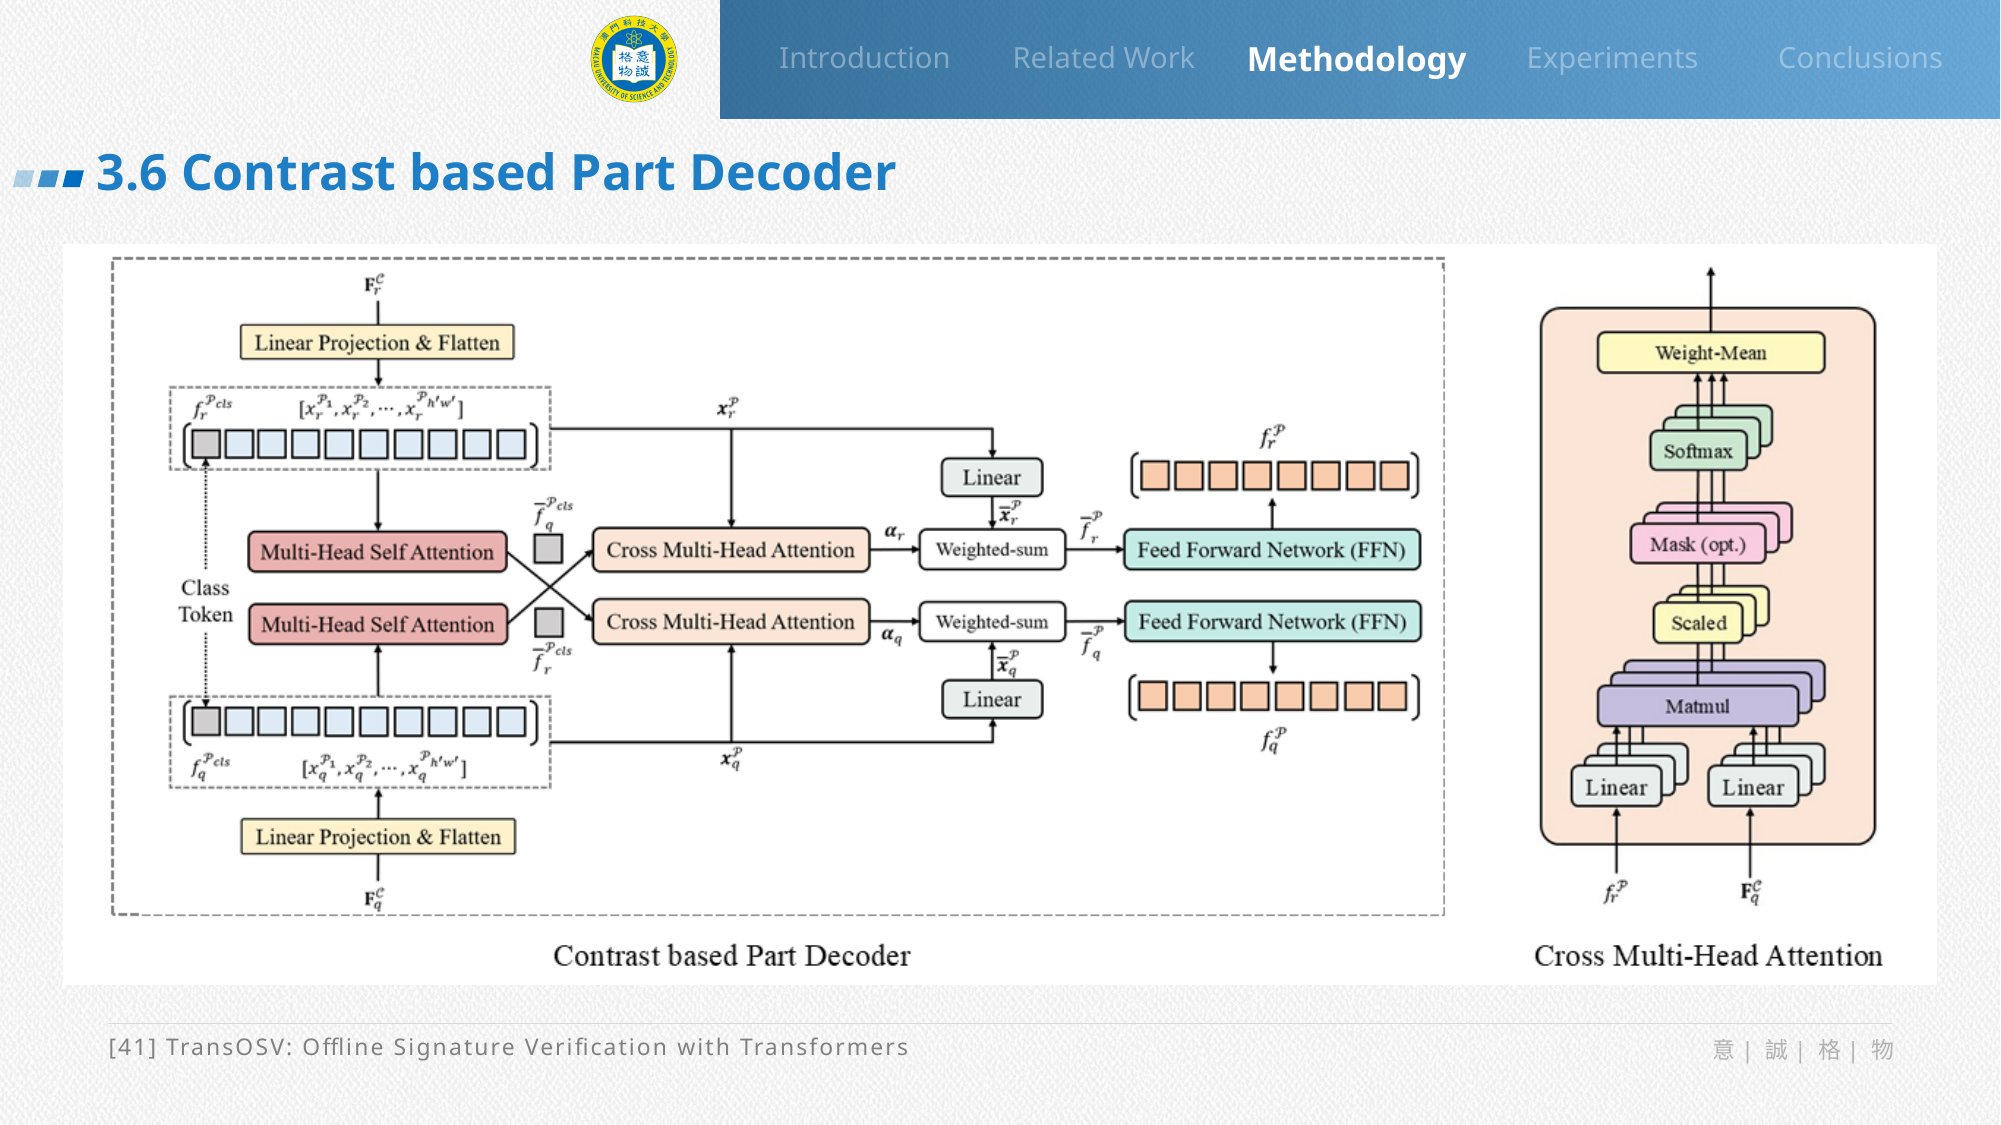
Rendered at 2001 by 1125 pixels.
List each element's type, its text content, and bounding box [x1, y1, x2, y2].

text_box Related Work [984, 35, 1224, 98]
table_cell [0, 0, 2001, 1125]
text_box Methodology [1224, 35, 1488, 98]
text_box Experiments [1488, 35, 1736, 98]
list [41] TransOSV: Offline Signature Verification with Transformers [93, 1028, 1301, 1091]
picture [63, 244, 1937, 985]
text_box Conclusions [1736, 35, 1985, 98]
text_box Introduction [745, 35, 984, 98]
picture [590, 15, 678, 103]
